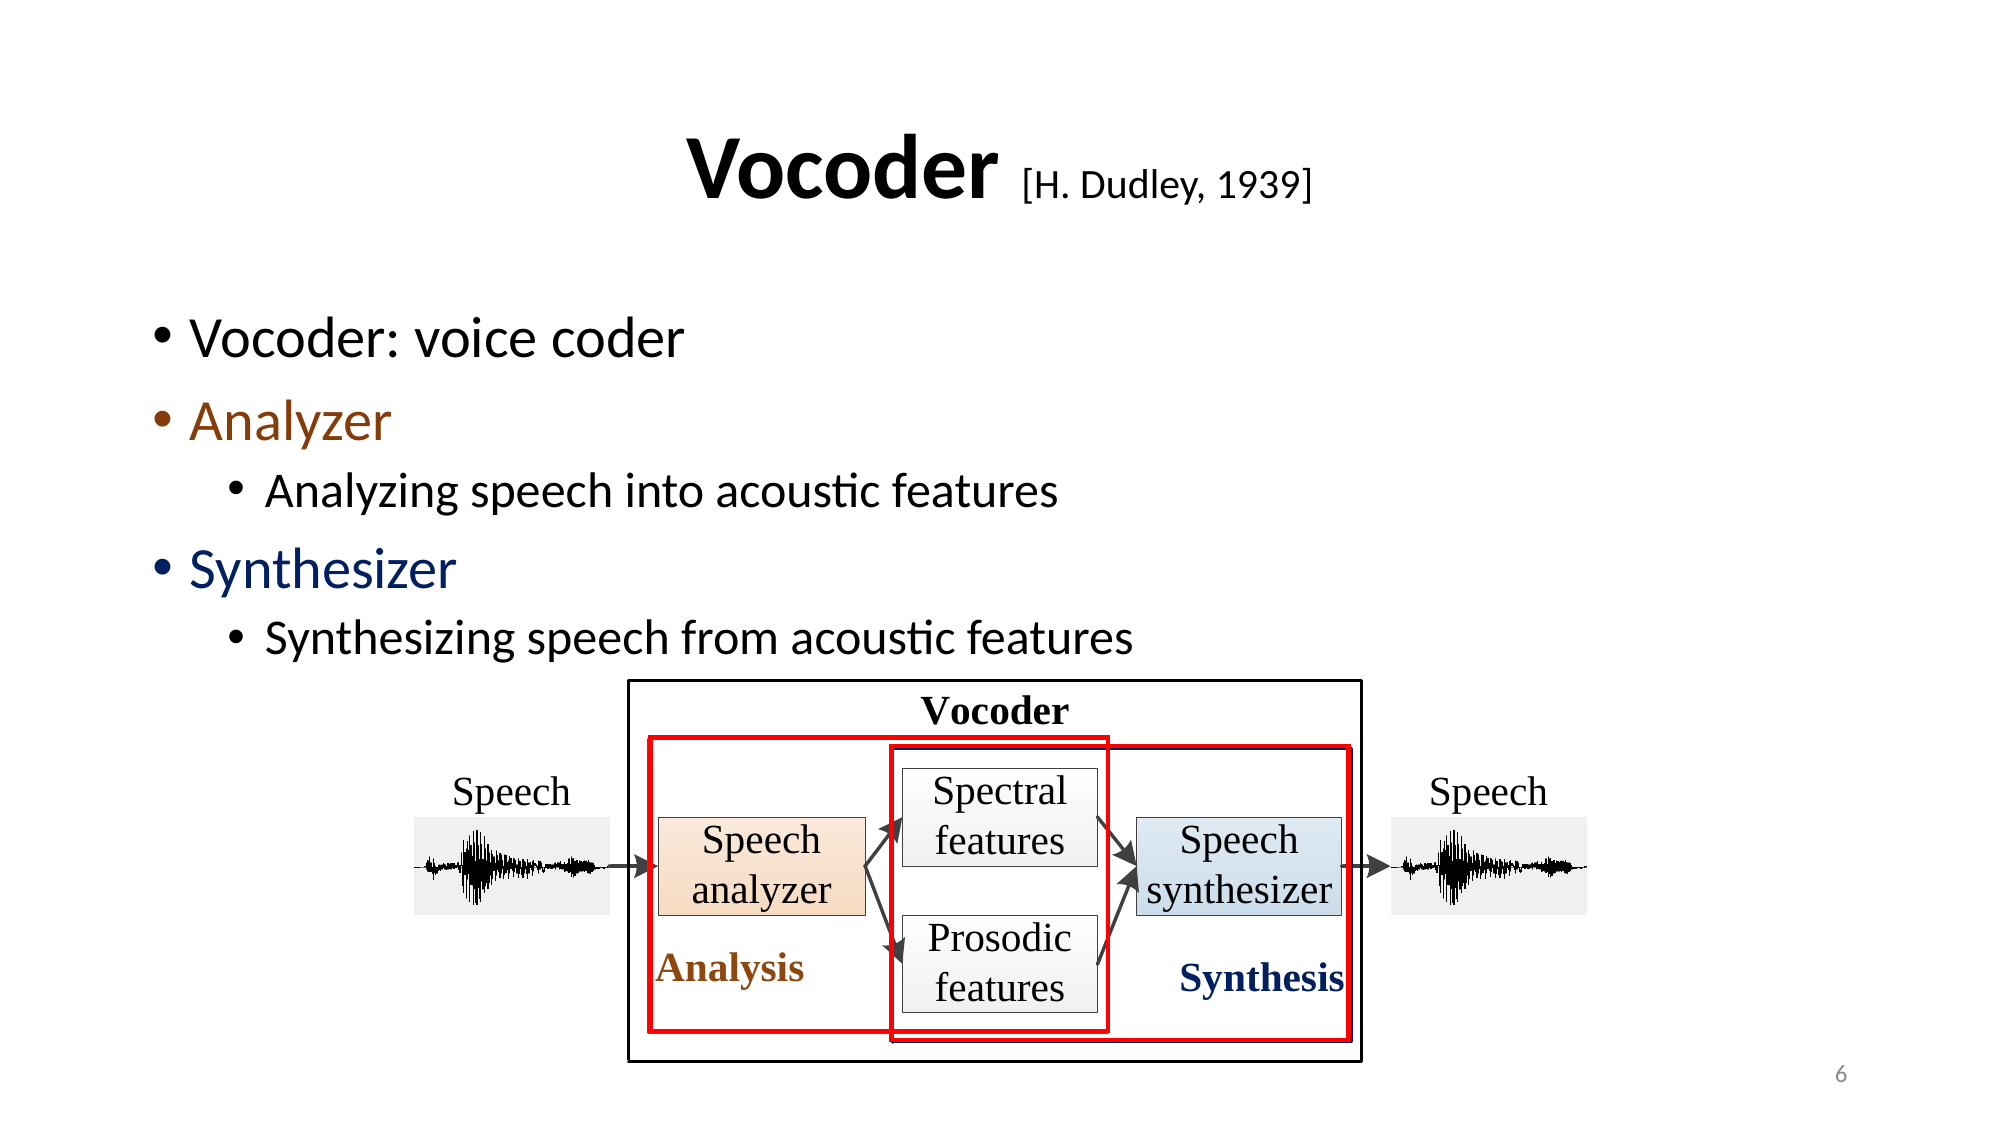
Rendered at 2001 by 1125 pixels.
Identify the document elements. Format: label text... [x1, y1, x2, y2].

list Vocoder: voice coder Analyzer Analyzing speech into acoustic features Synthesizer Synthesizing speech from acoustic features [137, 299, 1863, 1014]
slide_number 5 [1412, 1042, 1863, 1103]
title Vocoder [H. Dudley, 1939] [137, 59, 1863, 278]
picture [409, 675, 1590, 1067]
